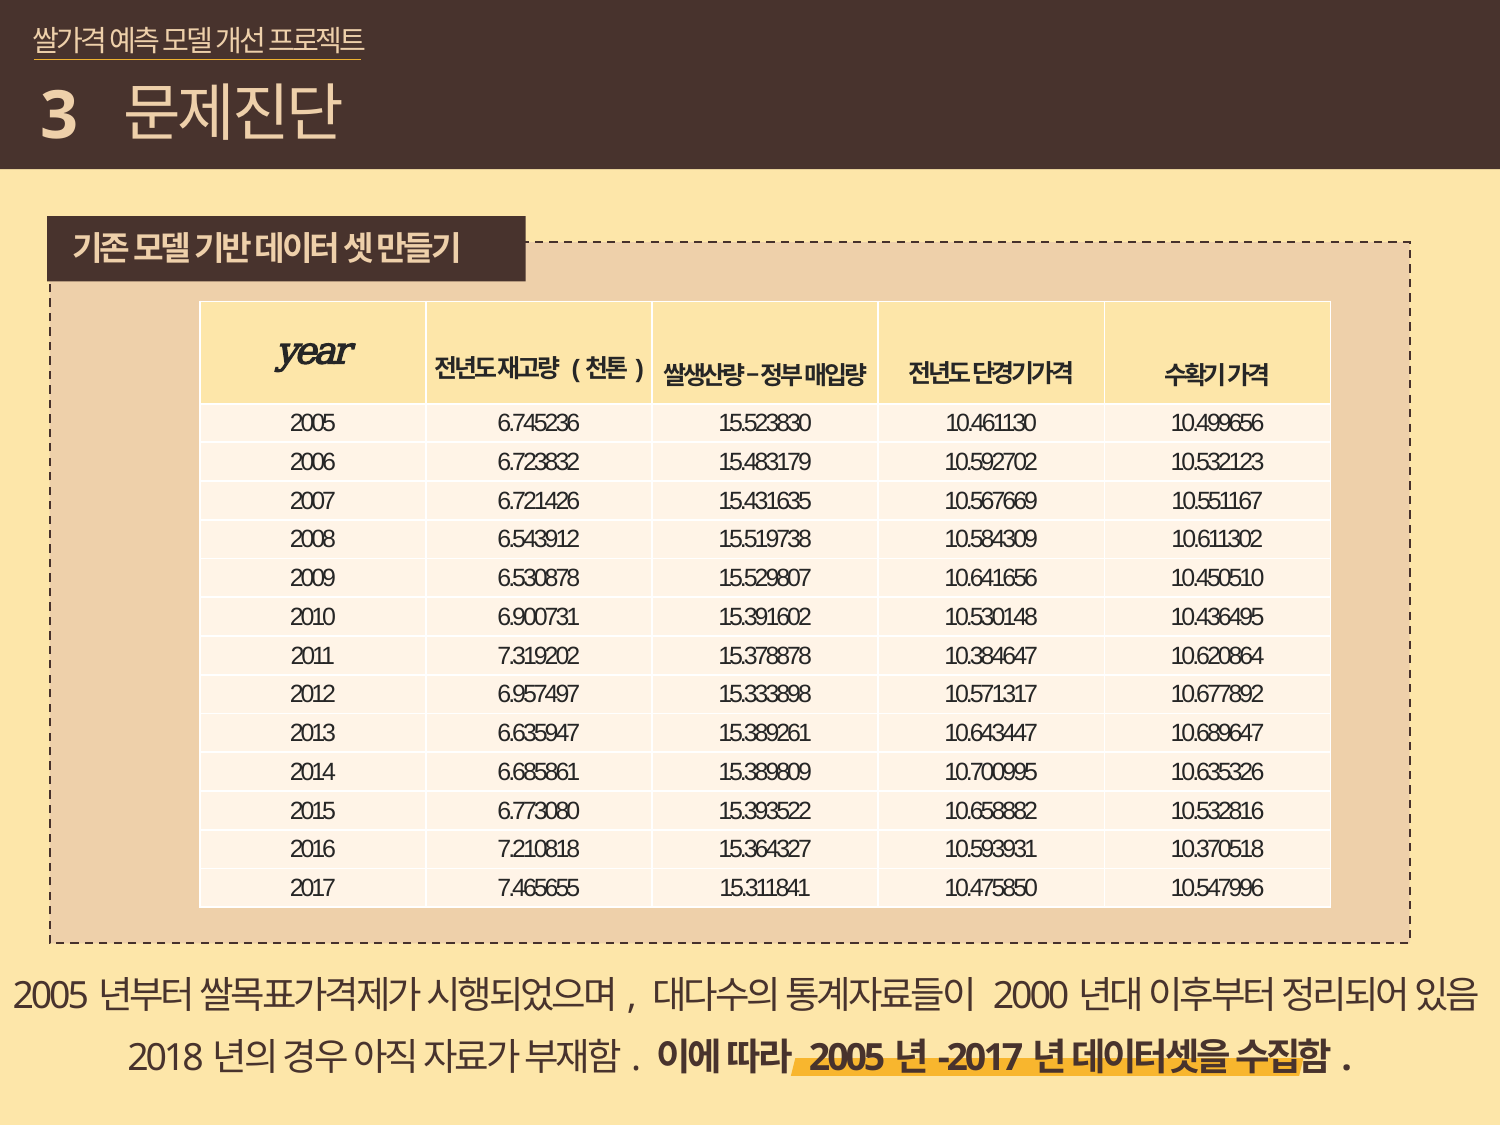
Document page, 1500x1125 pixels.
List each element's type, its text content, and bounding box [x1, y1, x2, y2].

text_box 기존 모델 기반 데이터 셋 만들기 [57, 219, 549, 275]
text_box [46, 215, 527, 282]
text_box 3 [25, 64, 94, 159]
text_box 2005년부터 쌀목표가격제가 시행되었으며, 대다수의 통계자료들이 2000년대 이후부터 정리되어 있음 2018년의 경우 아직 자료가 부재함. 이에 따라 2005년-2017년 데이터셋을 수집함. [0, 963, 1495, 1085]
text_box 문제진단 [108, 65, 359, 156]
text_box [0, 0, 1500, 170]
text_box [49, 241, 1411, 944]
text_box 쌀가격 예측 모델 개선 프로젝트 [18, 15, 382, 65]
